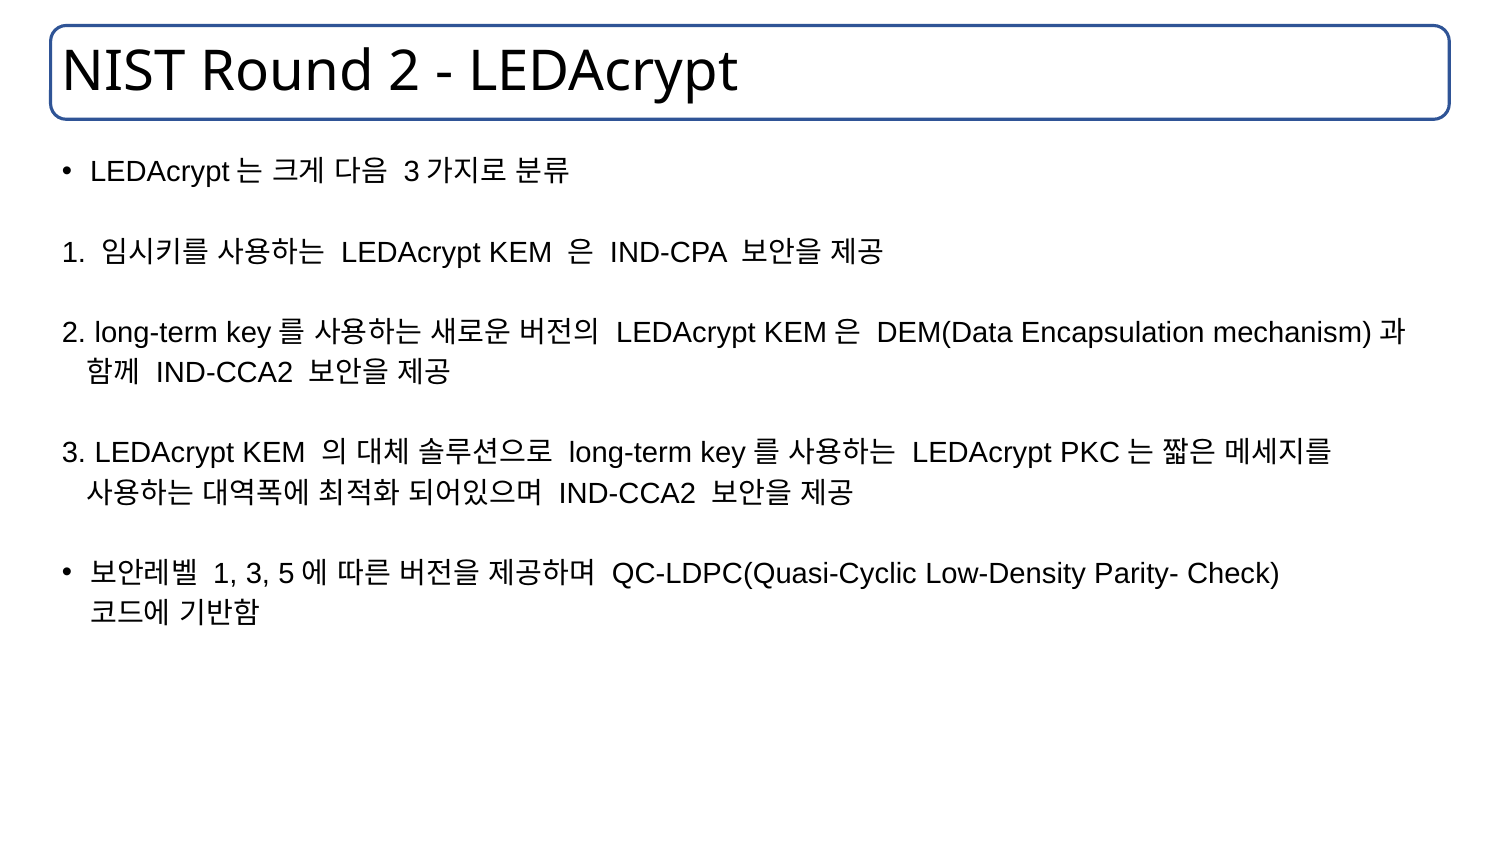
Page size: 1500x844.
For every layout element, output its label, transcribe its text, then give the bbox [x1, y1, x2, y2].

title NIST Round 2 - LEDAcrypt [50, 25, 1450, 120]
list LEDAcrypt는 크게 다음 3가지로 분류 1. 임시키를 사용하는 LEDAcrypt KEM 은 IND-CPA 보안을 제공 2. long-term key를 사용하는 새로운 버전의 LEDAcrypt KEM은 DEM(Data Encapsulation mechanism)과 함께 IND-CCA2 보안을 제공 3. LEDAcrypt KEM 의 대체 솔루션으로 long-term key를 사용하는 LEDAcrypt PKC는 짧은 메세지를 사용하는 대역폭에 최적화 되어있으며 IND-CCA2 보안을 제공 보안레벨 1, 3, 5에 따른 버전을 제공하며 QC-LDPC(Quasi-Cyclic Low-Density Parity- Check) 코드에 기반함 [50, 141, 1450, 764]
